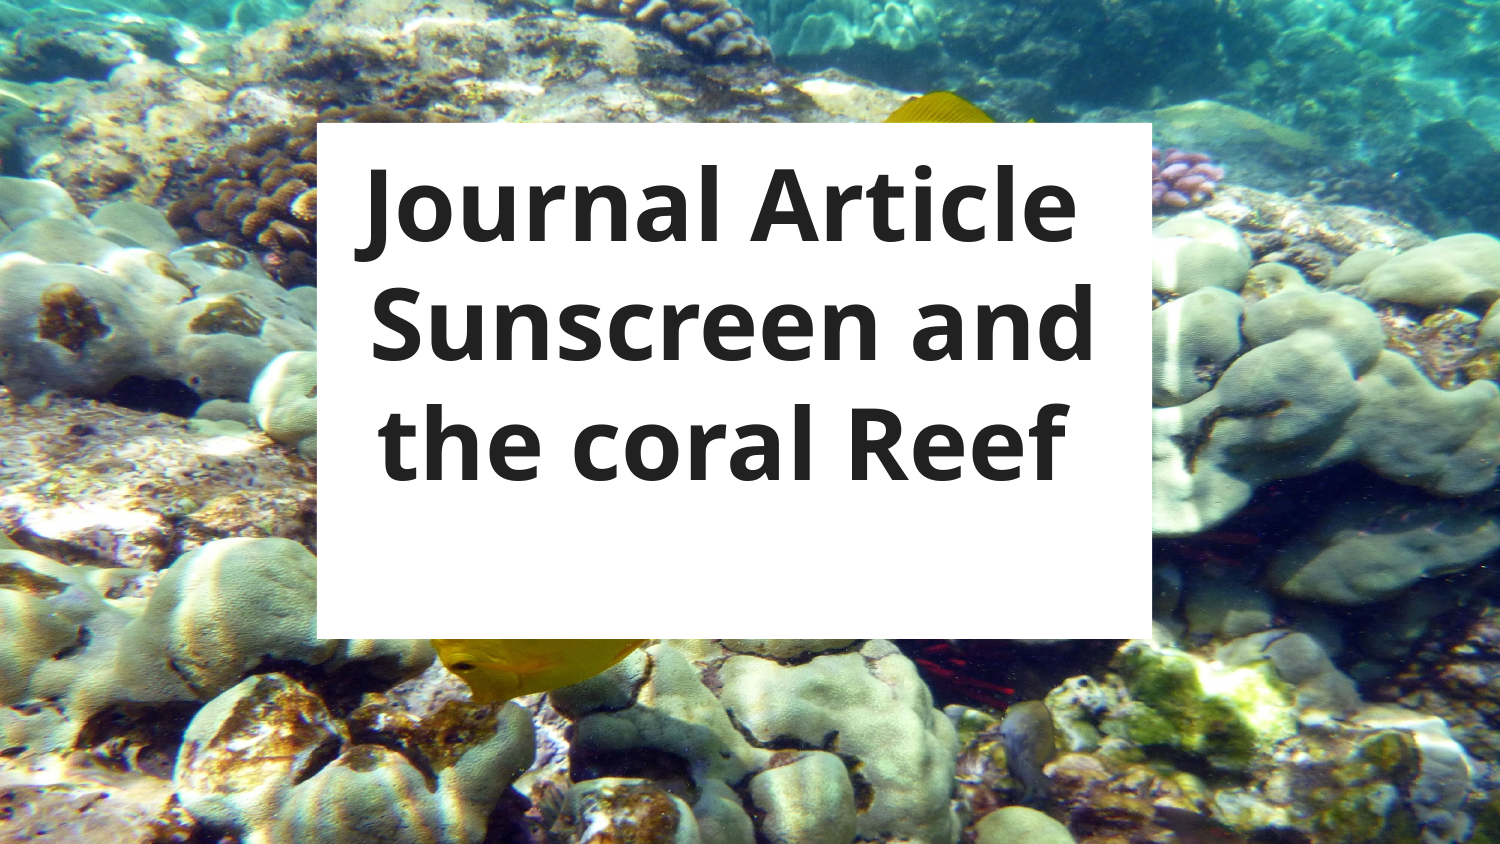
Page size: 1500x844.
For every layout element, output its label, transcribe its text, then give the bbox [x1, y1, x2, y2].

title Journal Article Sunscreen and the coral Reef [316, 122, 1153, 639]
picture [0, 0, 1500, 844]
